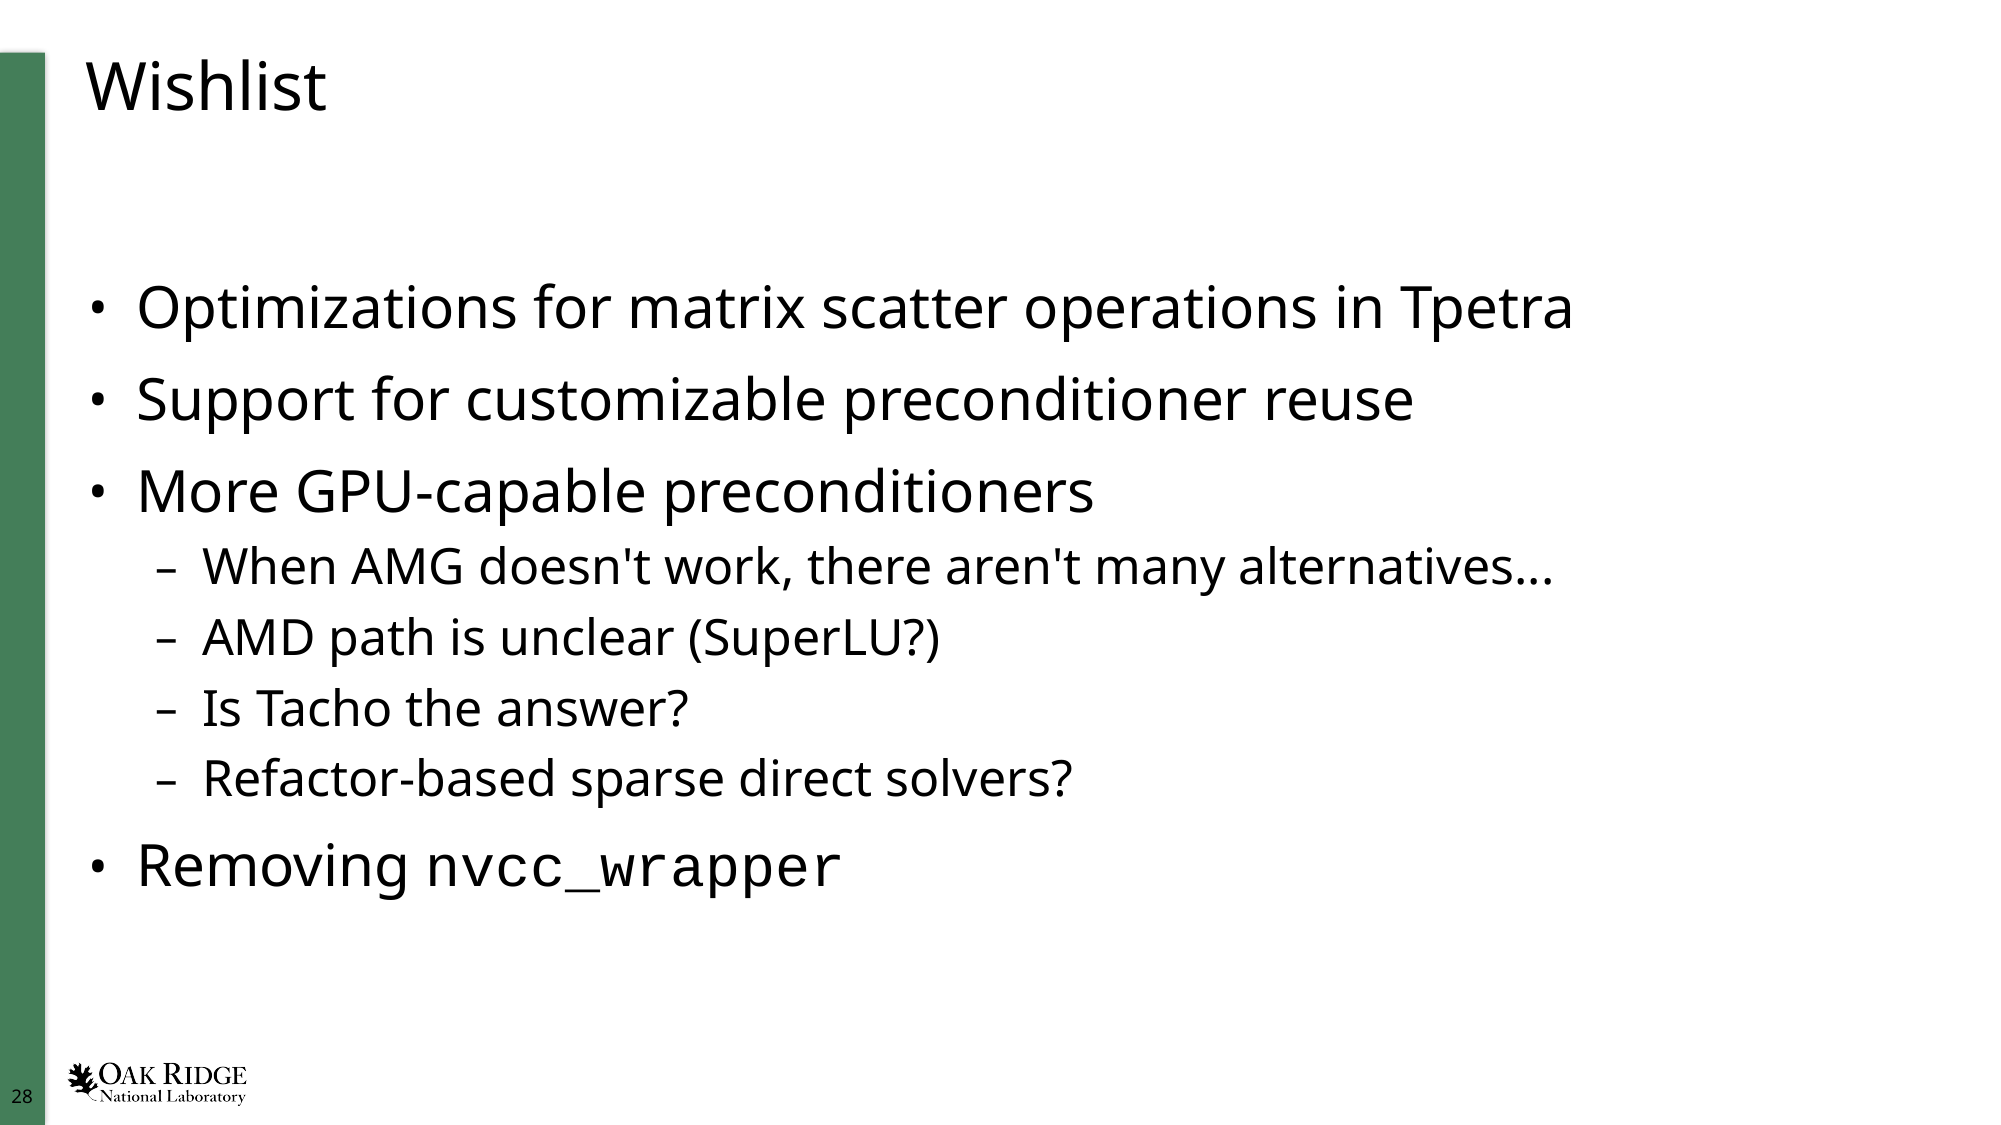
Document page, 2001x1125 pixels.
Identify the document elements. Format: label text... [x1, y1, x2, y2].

picture [67, 1062, 247, 1106]
list Optimizations for matrix scatter operations in Tpetra Support for customizable preconditioner reuse More GPU-capable preconditioners When AMG doesn't work, there aren't many alternatives... AMD path is unclear (SuperLU?) Is Tacho the answer? Refactor-based sparse direct solvers? Removing nvcc_wrapper [73, 270, 1948, 934]
title Wishlist [70, 44, 1946, 134]
